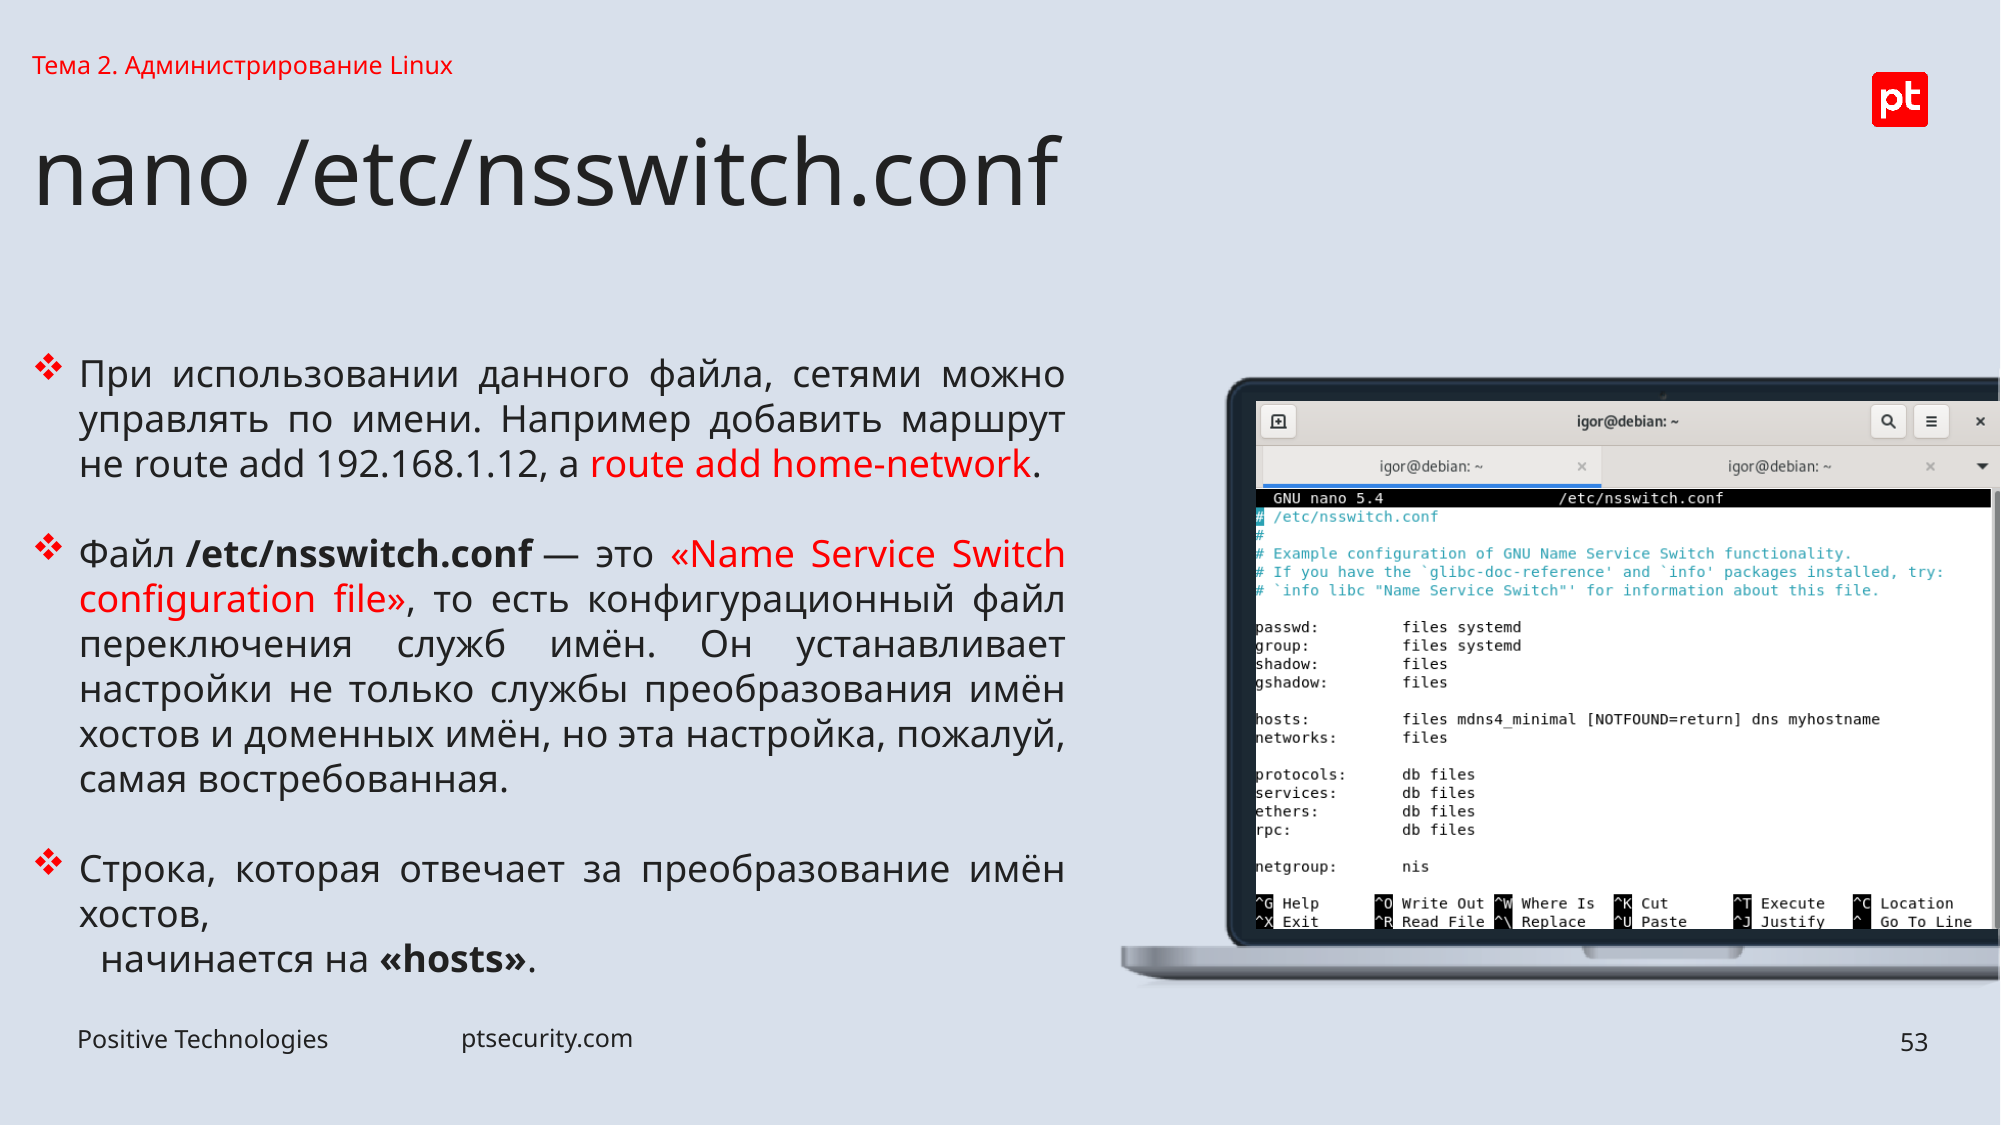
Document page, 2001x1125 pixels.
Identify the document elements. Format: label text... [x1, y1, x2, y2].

picture [0, 0, 2001, 1125]
slide_number 53 [1608, 1013, 1944, 1074]
list Тема 2. Администрирование Linux [17, 41, 513, 117]
title nano /etc/nsswitch.conf [17, 116, 1156, 233]
text_box При использовании данного файла, сетями можно управлять по имени. Например добавить маршрут не route add 192.168.1.12, а route add home-network. Файл /etc/nsswitch.conf — это «Name Service Switch configuration file», то есть конфигурационный файл переключения служб имён. Он устанавливает настройки не только службы преобразования имён хостов и доменных имён, но эта настройка, пожалуй, самая востребованная. Строка, которая отвечает за преобразование имён хостов, начинается на «hosts». [17, 342, 1082, 1027]
